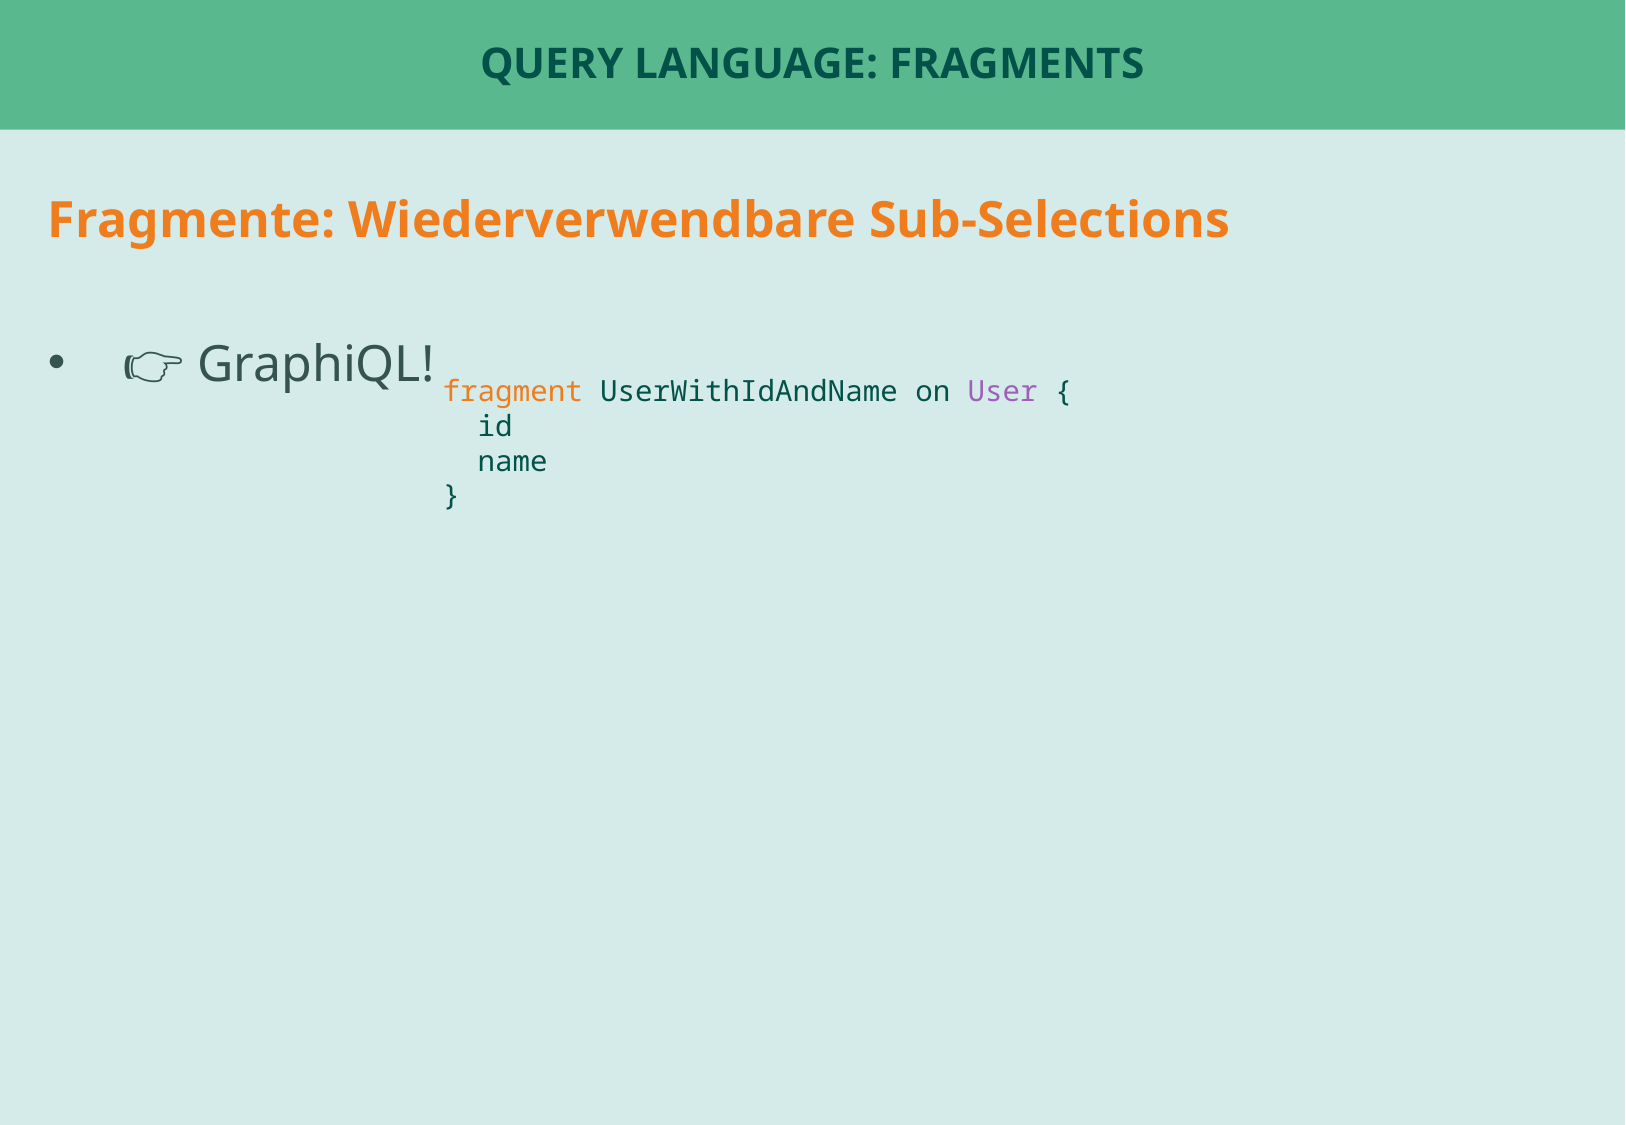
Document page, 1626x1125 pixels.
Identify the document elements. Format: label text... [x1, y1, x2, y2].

title query Language: Fragments [0, 0, 1625, 130]
text_box fragment UserWithIdAndName on User { id name } [427, 364, 1241, 589]
text_box Fragmente: Wiederverwendbare Sub-Selections 👉 GraphiQL! [33, 168, 1592, 471]
